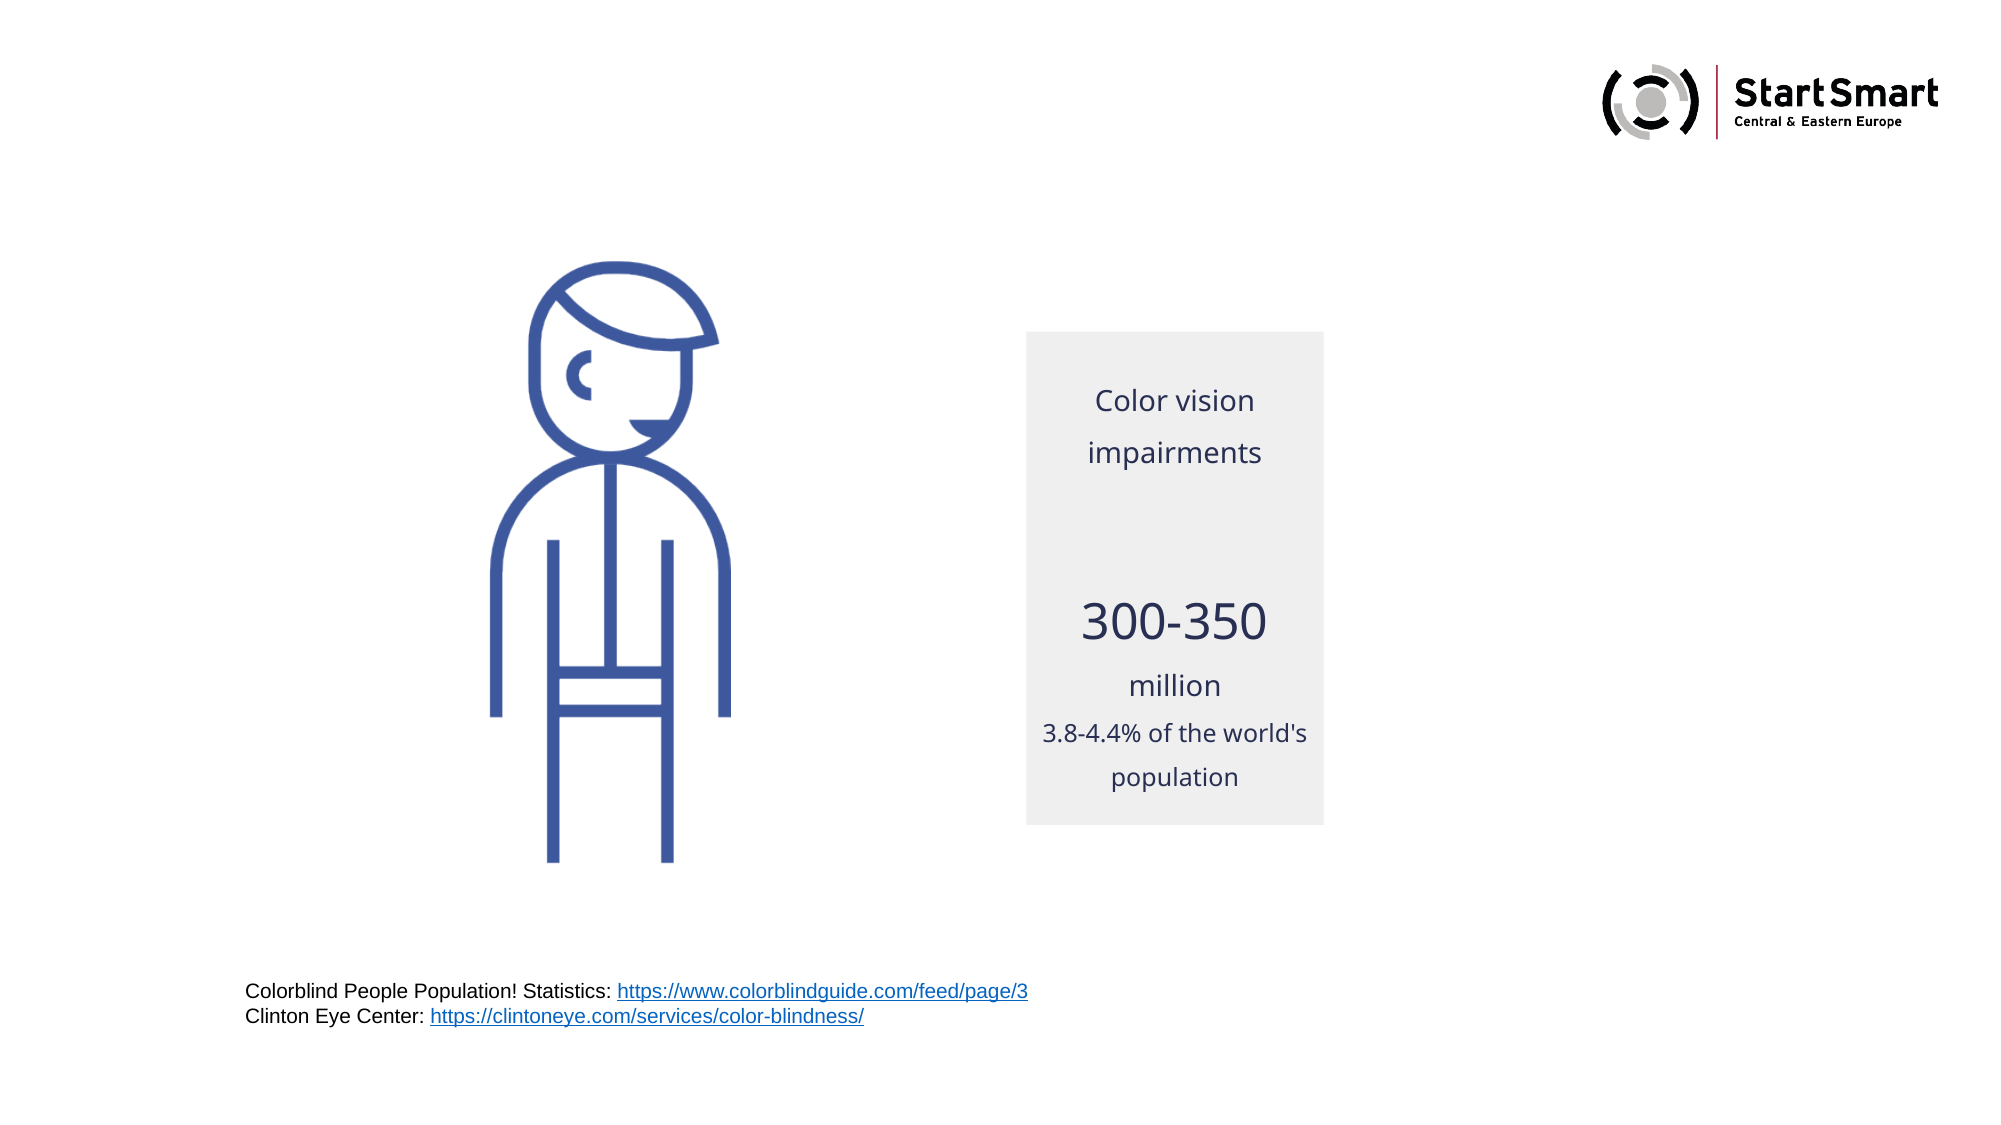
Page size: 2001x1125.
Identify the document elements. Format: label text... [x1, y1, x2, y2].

picture [1602, 64, 1938, 140]
picture [489, 261, 731, 864]
text_box Colorblind People Population! Statistics: https://www.colorblindguide.com/feed/page/3 Clinton Eye Center: https://clintoneye.com/services/color-blindness/ [230, 970, 1231, 1035]
text_box Color vision impairments 300-350 million 3.8-4.4% of the world's population [1026, 331, 1324, 825]
